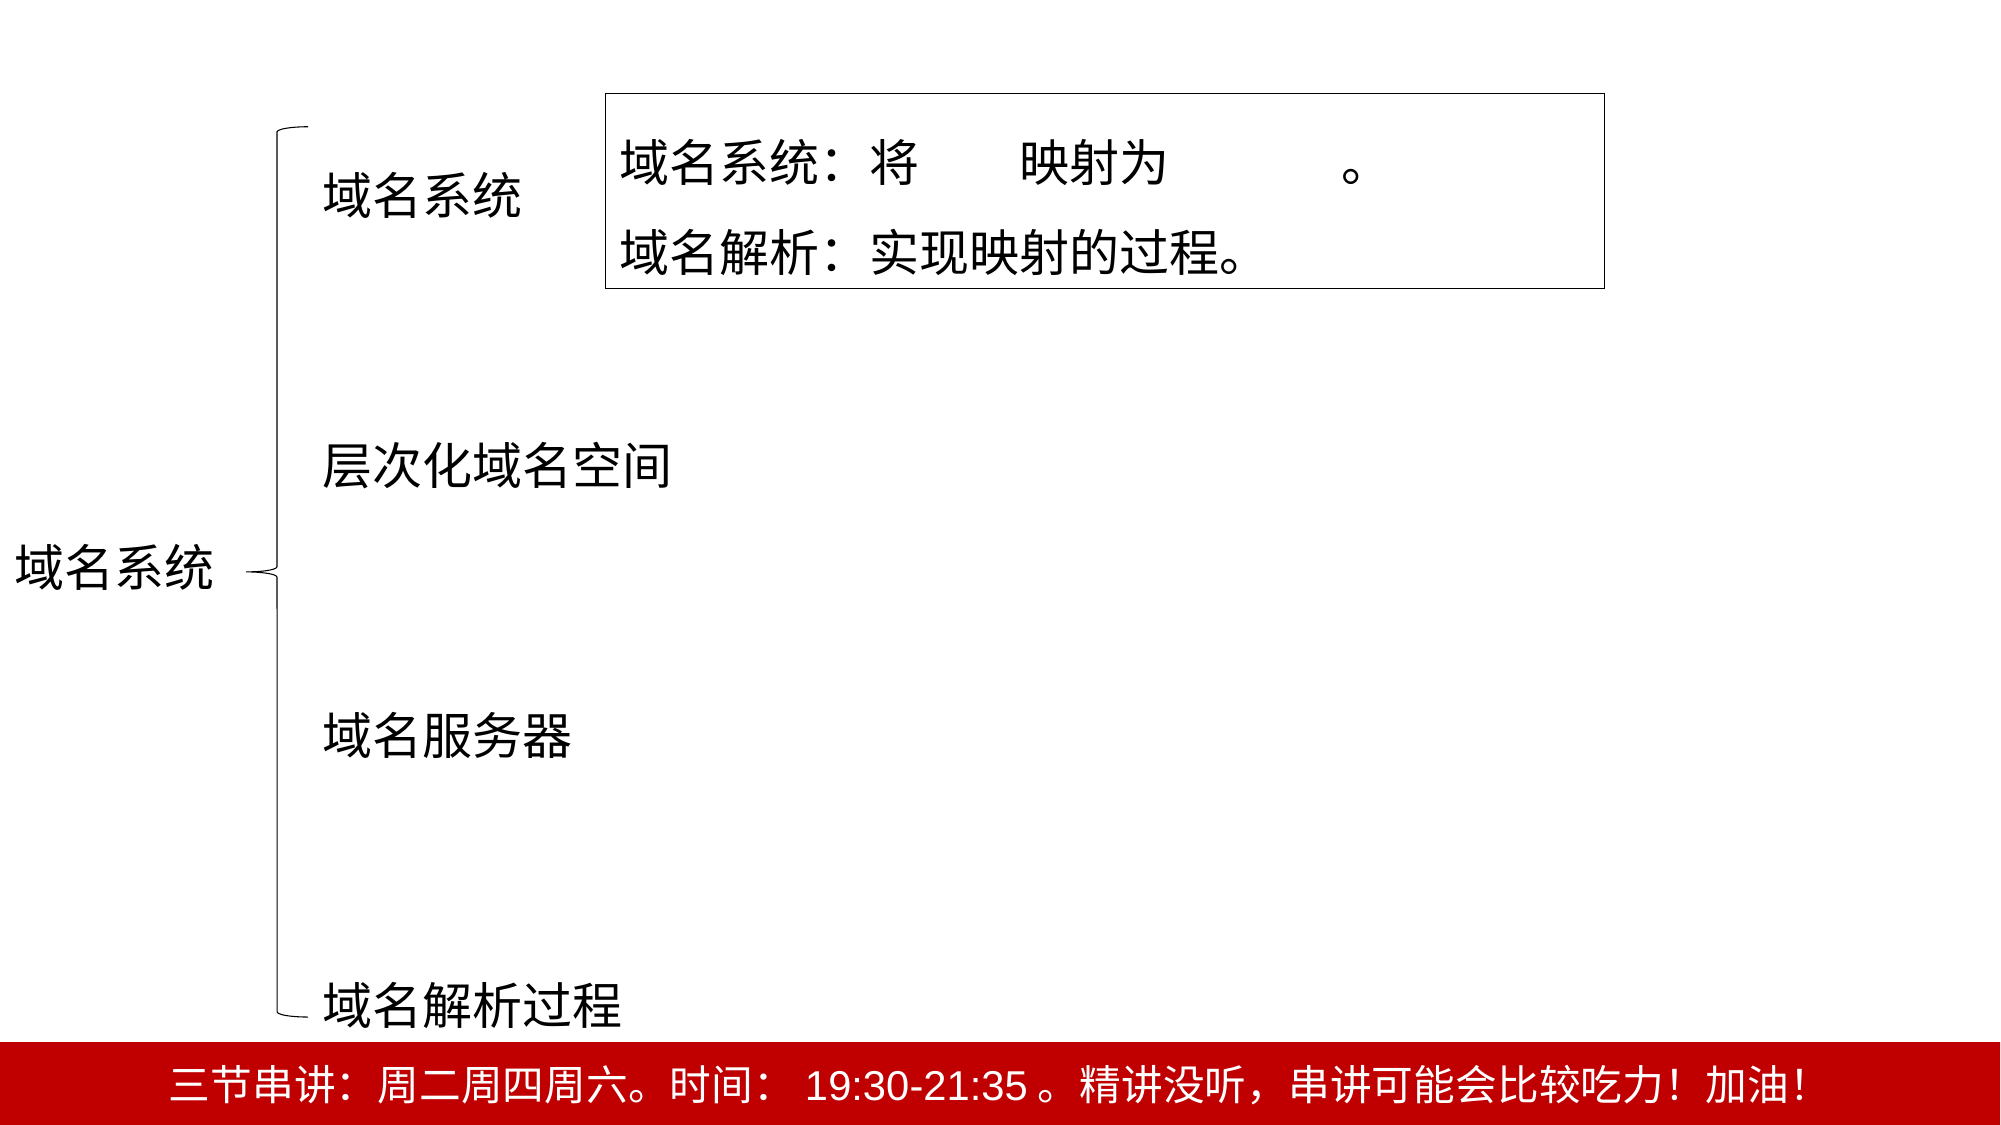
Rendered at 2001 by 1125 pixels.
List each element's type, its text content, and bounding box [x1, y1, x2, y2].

text_box 域名系统 层次化域名空间 域名服务器 域名解析过程 [307, 126, 712, 1042]
text_box [246, 126, 307, 1018]
text_box 域名系统：将域名映射为IP地址。 域名解析：实现映射的过程。 [605, 93, 1605, 289]
text_box 域名系统 [0, 529, 246, 604]
